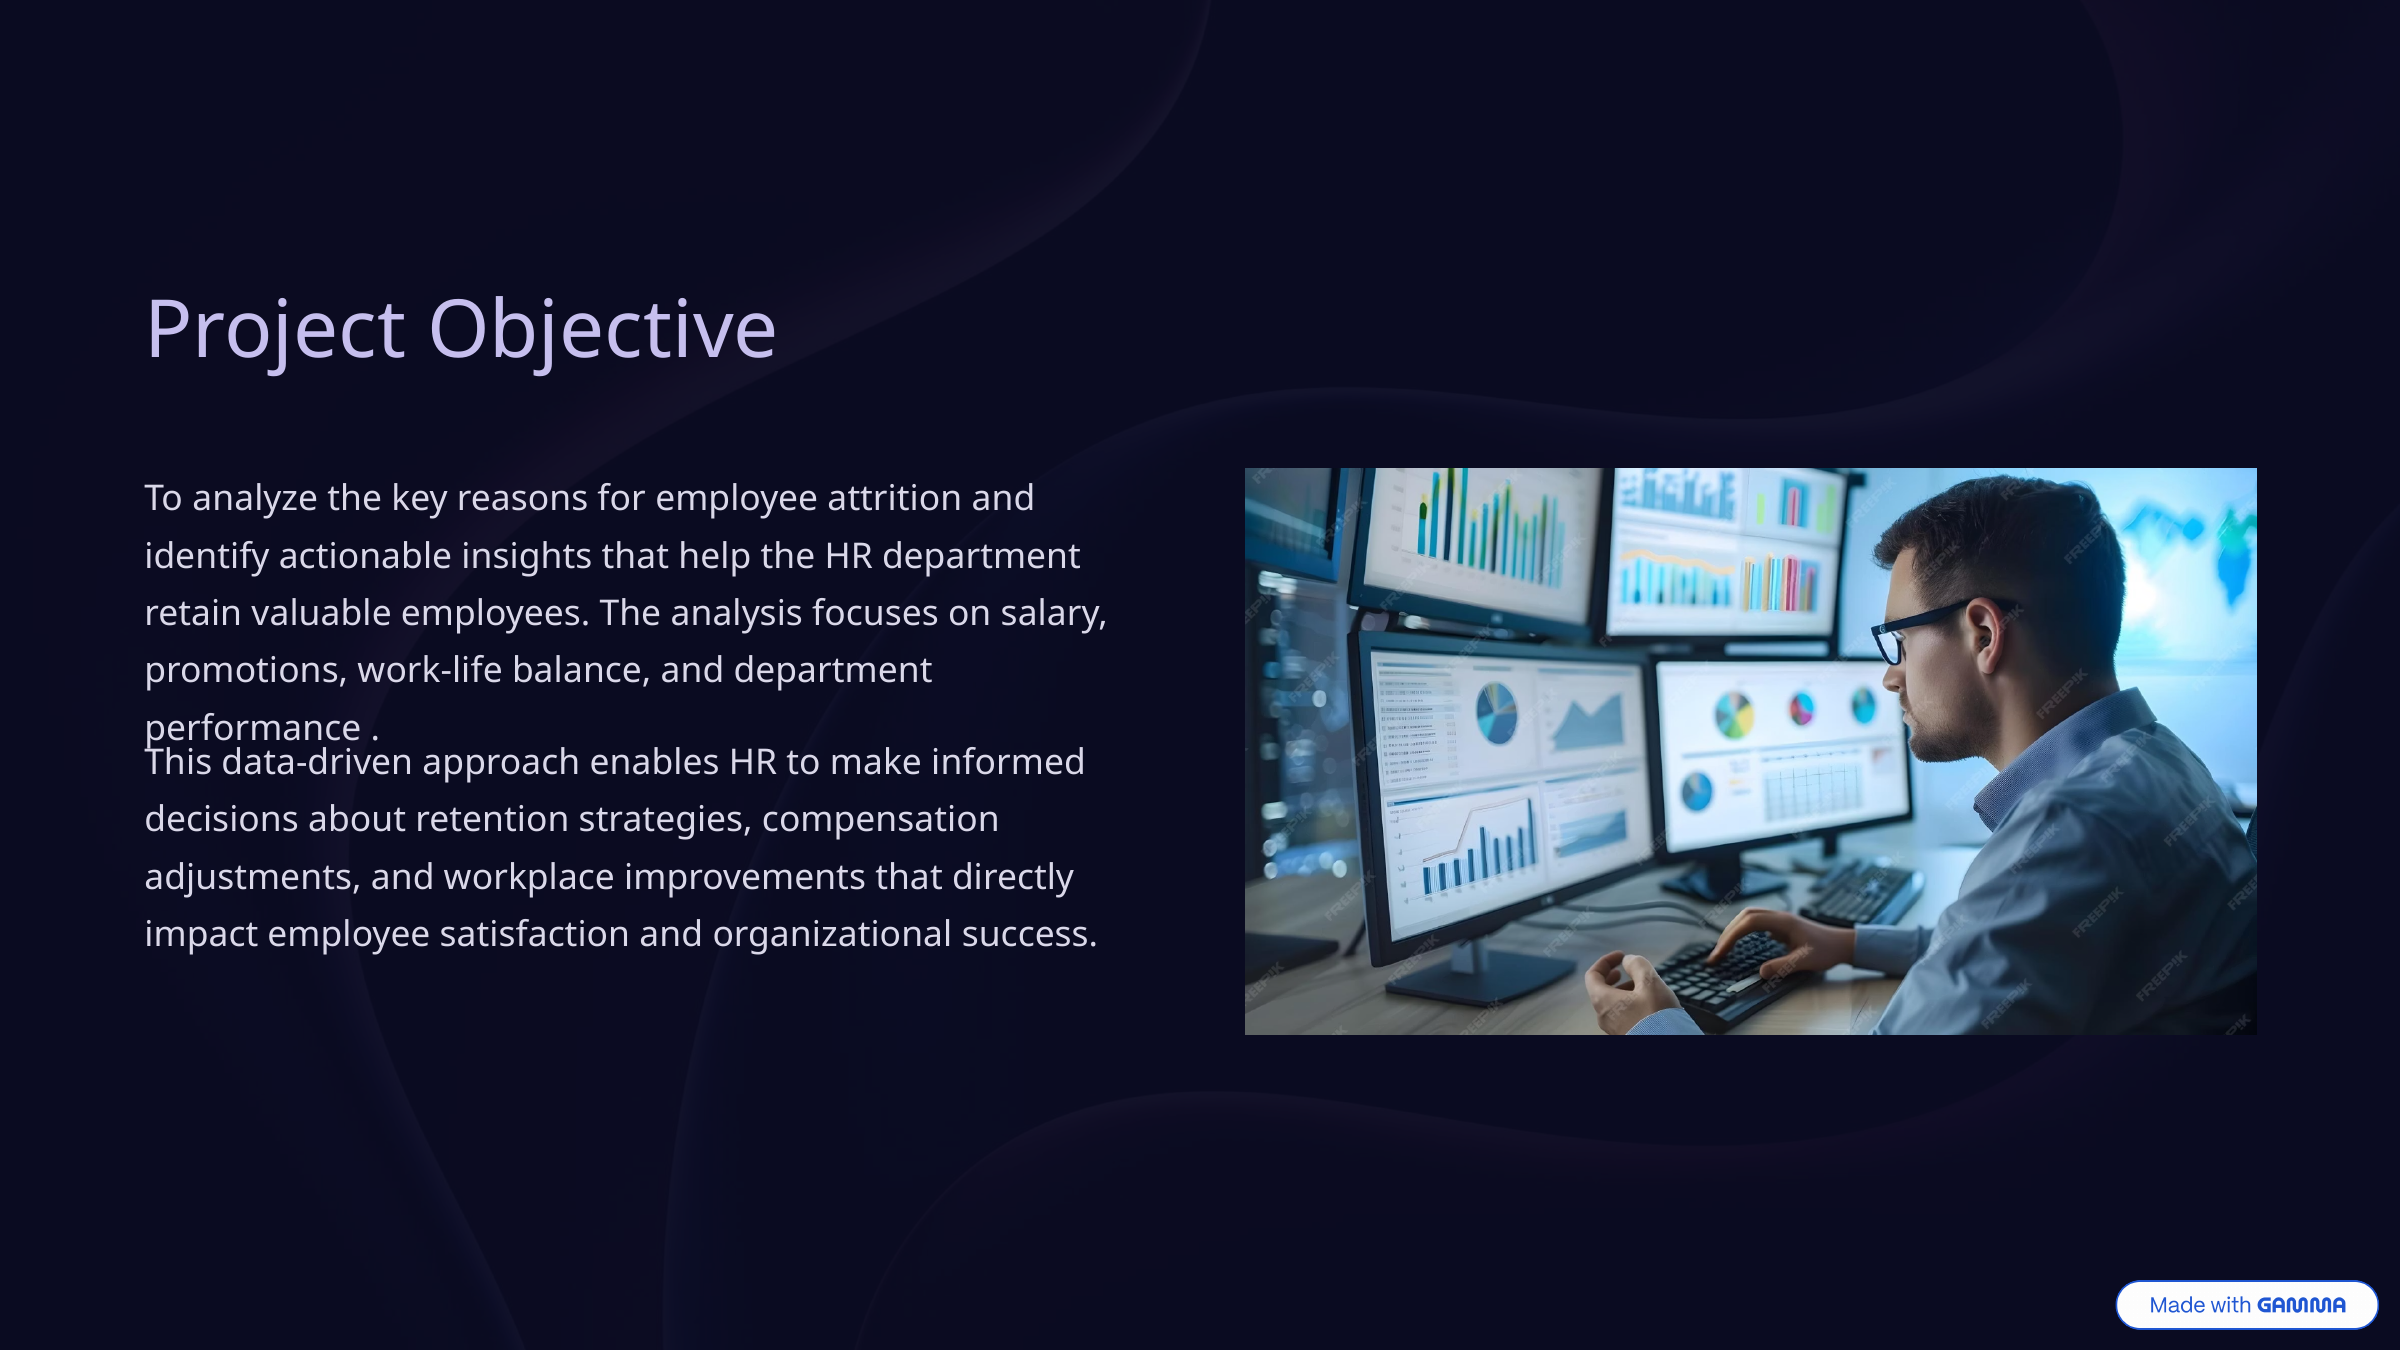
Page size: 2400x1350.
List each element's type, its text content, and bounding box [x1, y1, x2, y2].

text_box Project Objective [144, 273, 948, 374]
text_box To analyze the key reasons for employee attrition and identify actionable insights that help the HR department retain valuable employees. The analysis focuses on salary, promotions, work-life balance, and department performance . [144, 460, 1156, 692]
picture [1245, 468, 2257, 1036]
picture [2106, 1271, 2389, 1339]
text_box This data-driven approach enables HR to make informed decisions about retention strategies, compensation adjustments, and workplace improvements that directly impact employee satisfaction and organizational success. [144, 724, 1156, 956]
